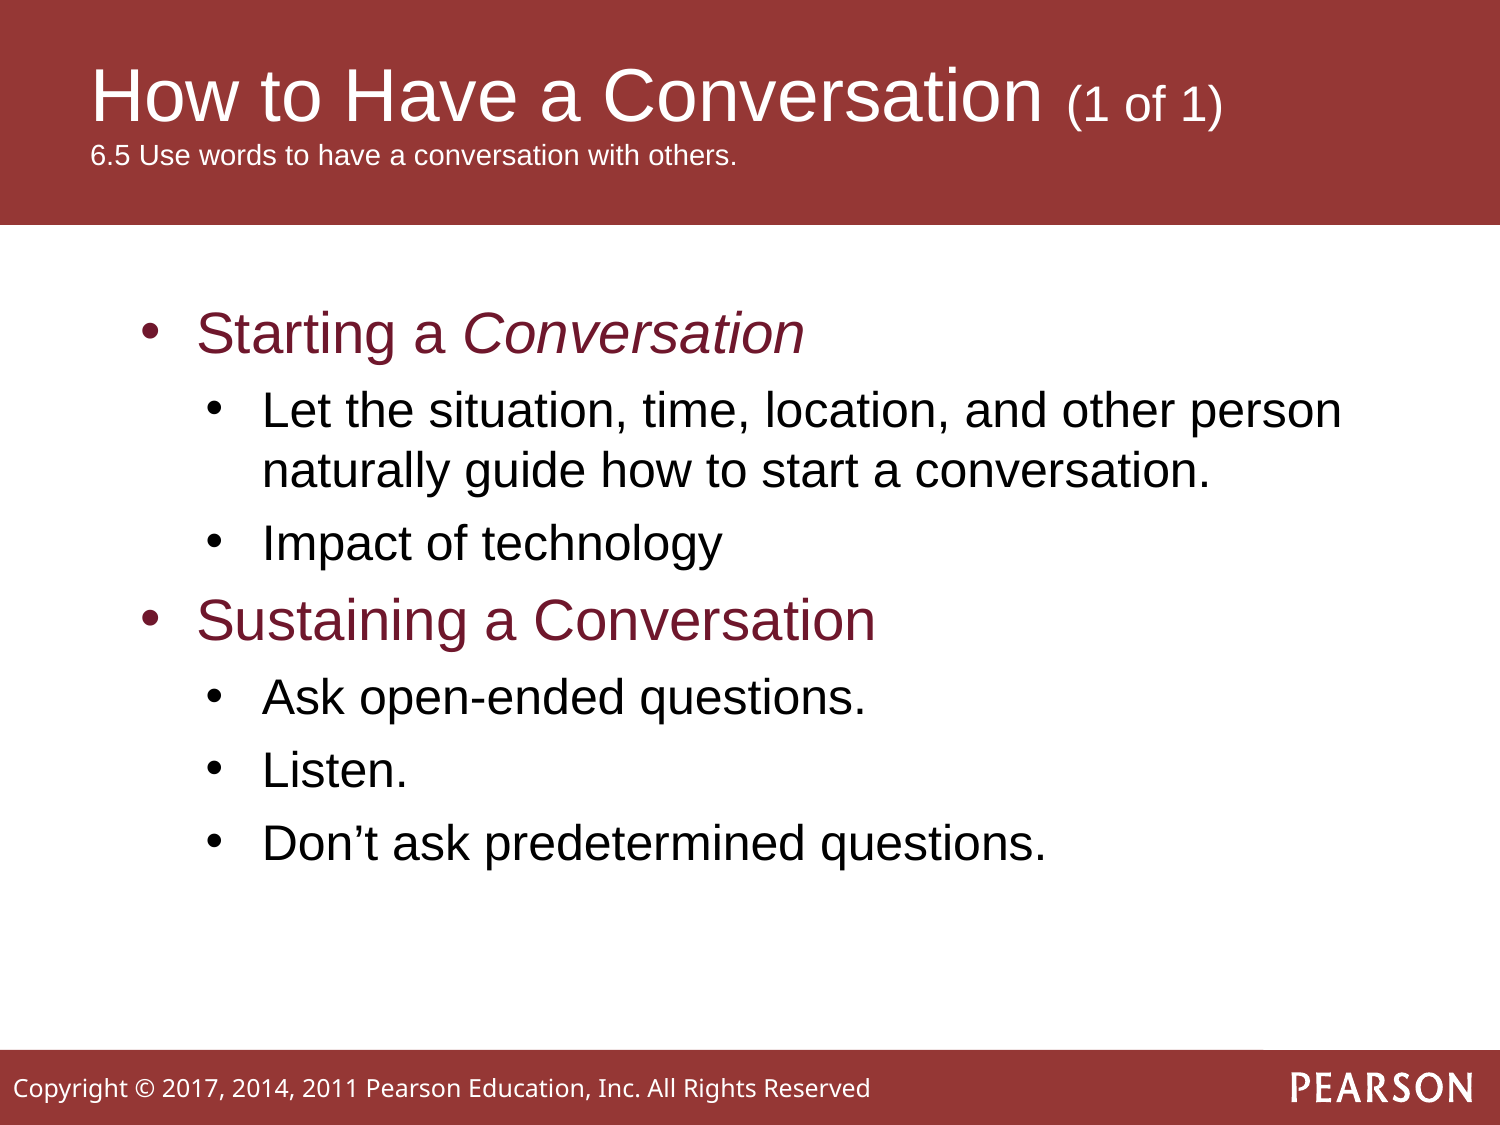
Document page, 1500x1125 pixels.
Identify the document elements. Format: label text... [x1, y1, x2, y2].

list Starting a Conversation Let the situation, time, location, and other person naturally guide how to start a conversation. Impact of technology Sustaining a Conversation Ask open-ended questions. Listen. Don’t ask predetermined questions. [125, 287, 1463, 1013]
title How to Have a Conversation (1 of 1) 6.5 Use words to have a conversation with others. [75, 6, 1425, 212]
